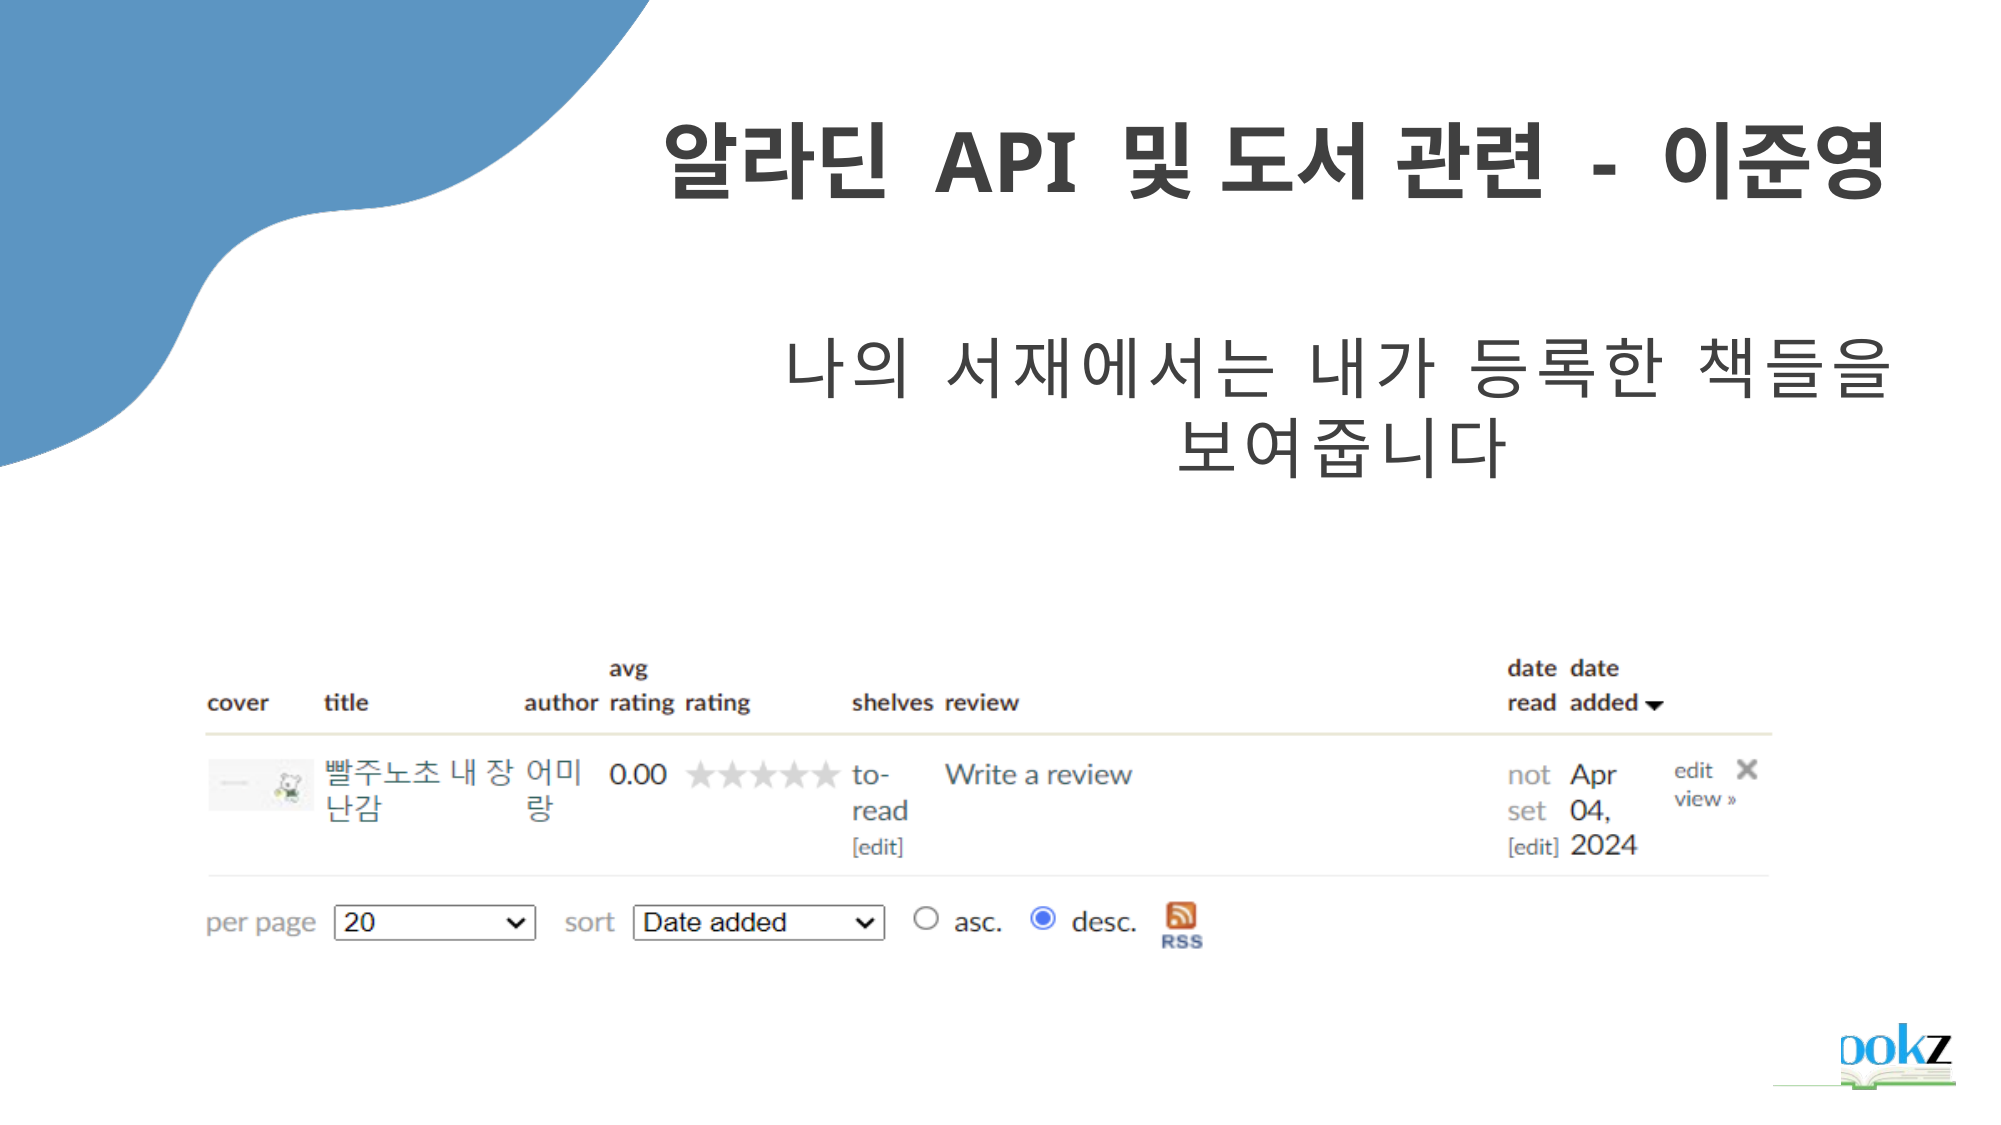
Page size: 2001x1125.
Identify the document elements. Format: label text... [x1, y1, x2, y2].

text_box 나의 서재에서는 내가 등록한 책들을 보여줍니다 [757, 319, 1928, 494]
picture [0, 0, 1966, 1095]
text_box 알라딘 API 및 도서 관련 - 이준영 [744, 101, 1939, 217]
